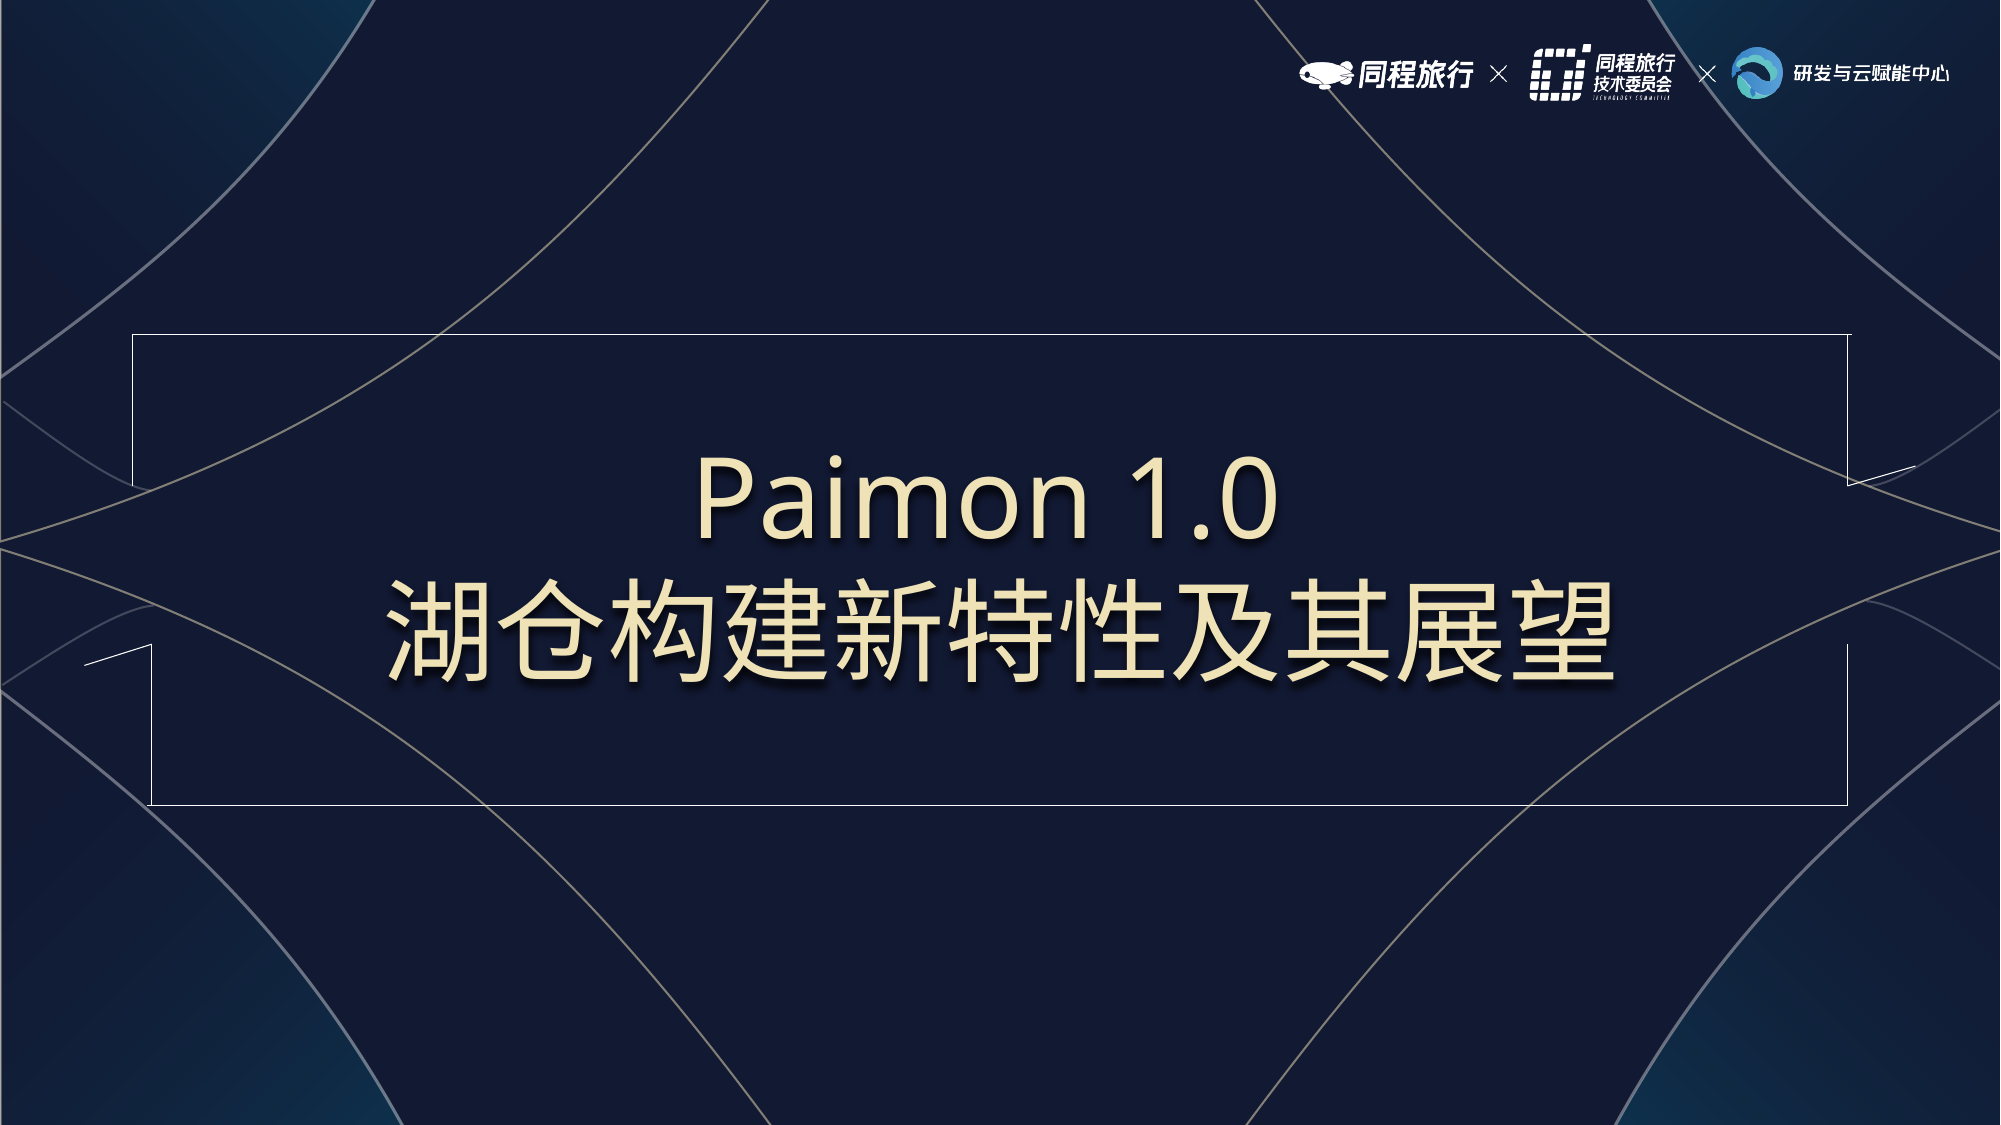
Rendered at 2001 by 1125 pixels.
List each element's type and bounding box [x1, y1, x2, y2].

picture [1297, 44, 1949, 101]
text_box [0, 0, 2000, 1125]
